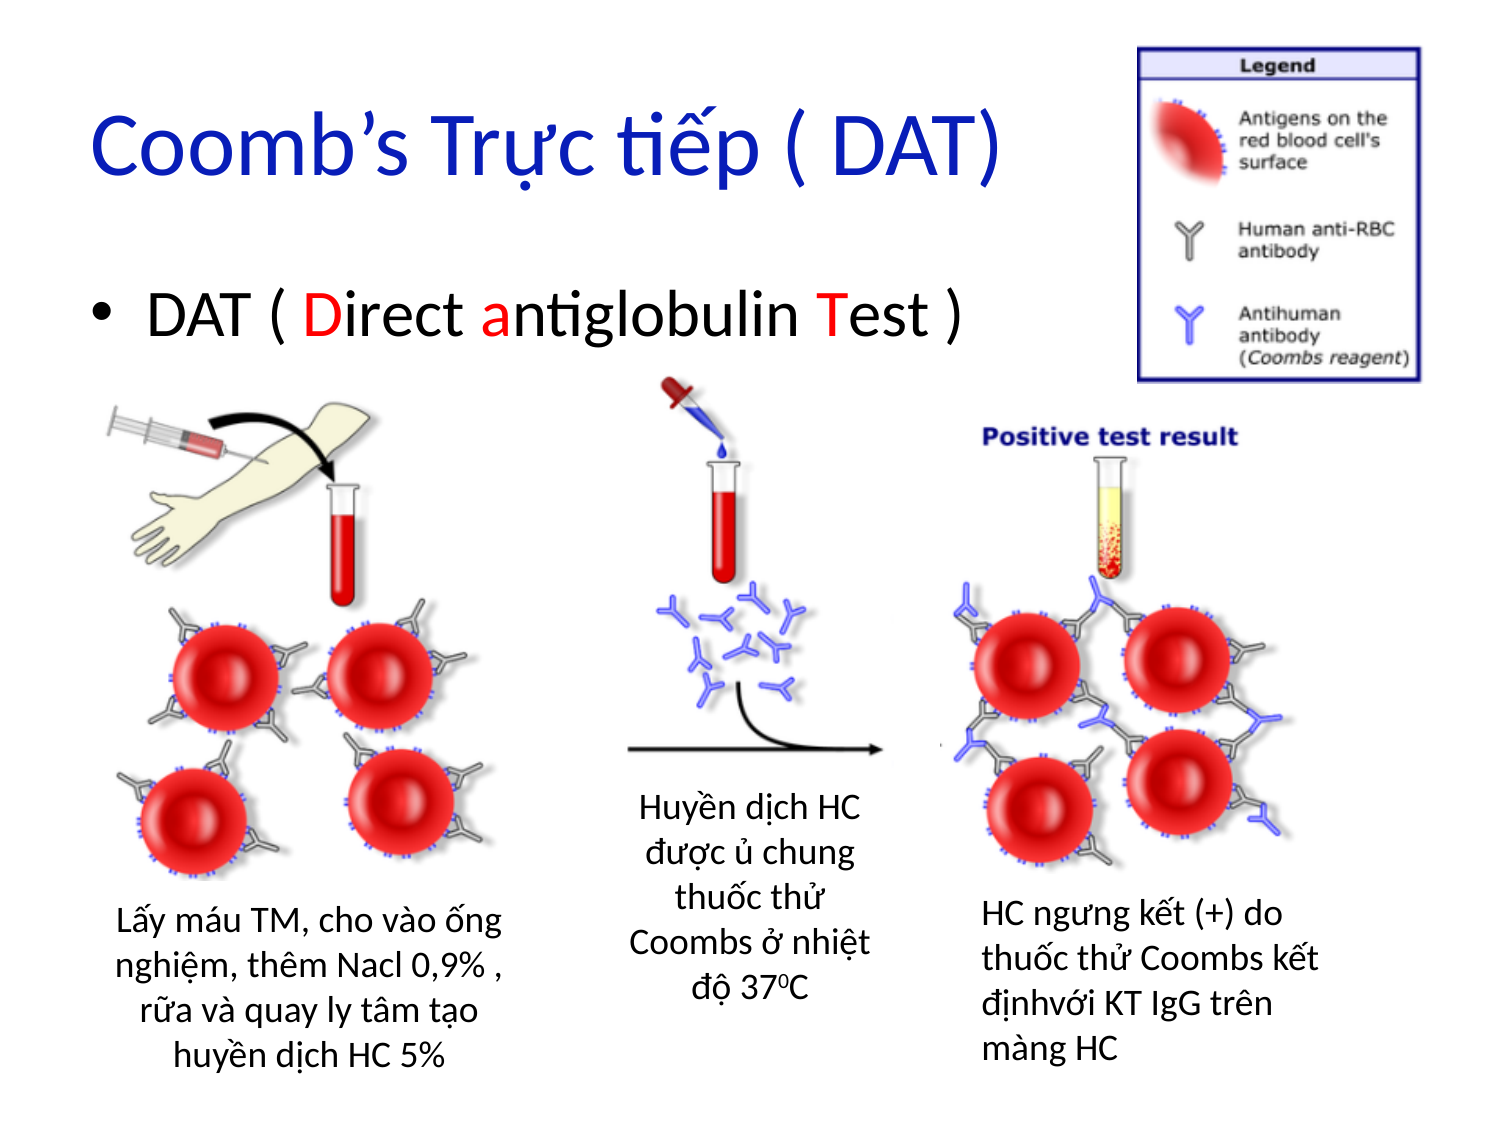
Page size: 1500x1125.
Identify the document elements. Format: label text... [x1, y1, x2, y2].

text_box Huyền dịch HC được ủ chung thuốc thử Coombs ở nhiệt độ 370C [612, 817, 888, 1015]
text_box HC ngưng kết (+) do thuốc thử Coombs kết địnhvới KT IgG trên màng HC [966, 882, 1354, 1076]
text_box Lấy máu TM, cho vào ống nghiệm, thêm Nacl 0,9% , rữa và quay ly tâm tạo huyền dịch HC 5% [74, 887, 544, 1083]
title Coomb’s Trực tiếp ( DAT) [75, 45, 1135, 233]
picture [94, 383, 524, 881]
list DAT ( Direct antiglobulin Test ) [75, 262, 1425, 1005]
picture [940, 396, 1360, 874]
picture [1137, 44, 1426, 384]
picture [605, 374, 894, 809]
